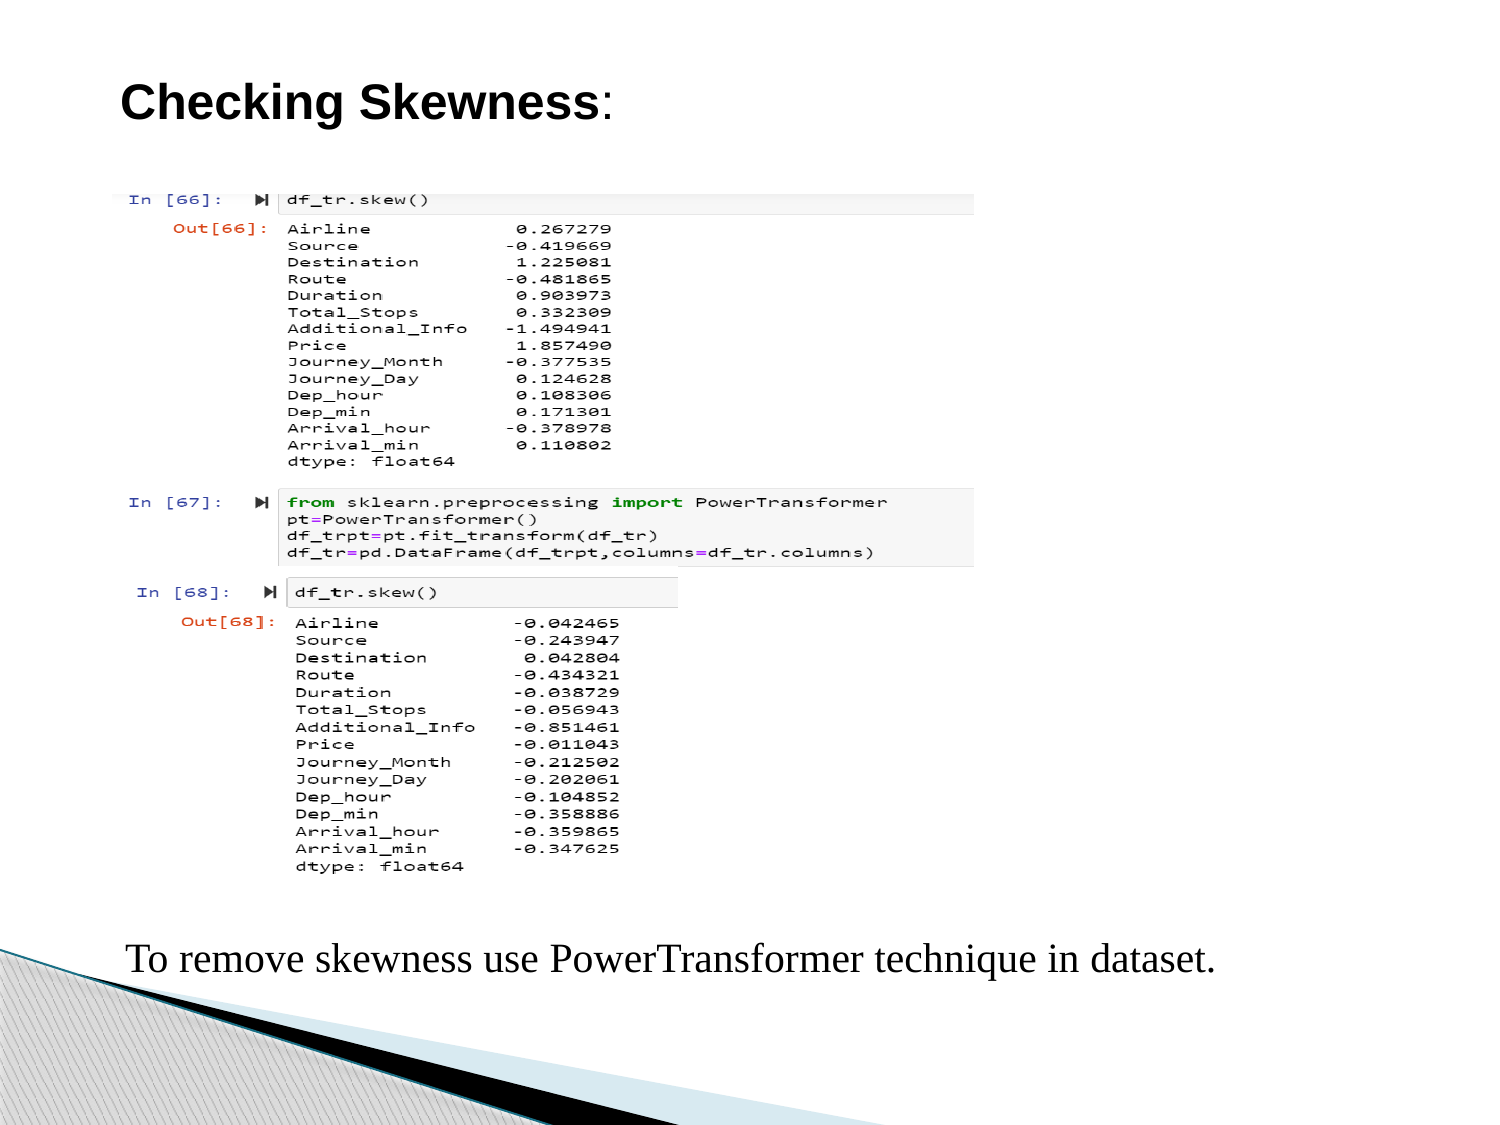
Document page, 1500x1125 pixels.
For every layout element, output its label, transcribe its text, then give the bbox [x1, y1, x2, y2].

text_box To remove skewness use PowerTransformer technique in dataset. [110, 922, 1411, 988]
list Checking Skewness: [87, 62, 1438, 986]
picture [112, 194, 974, 889]
